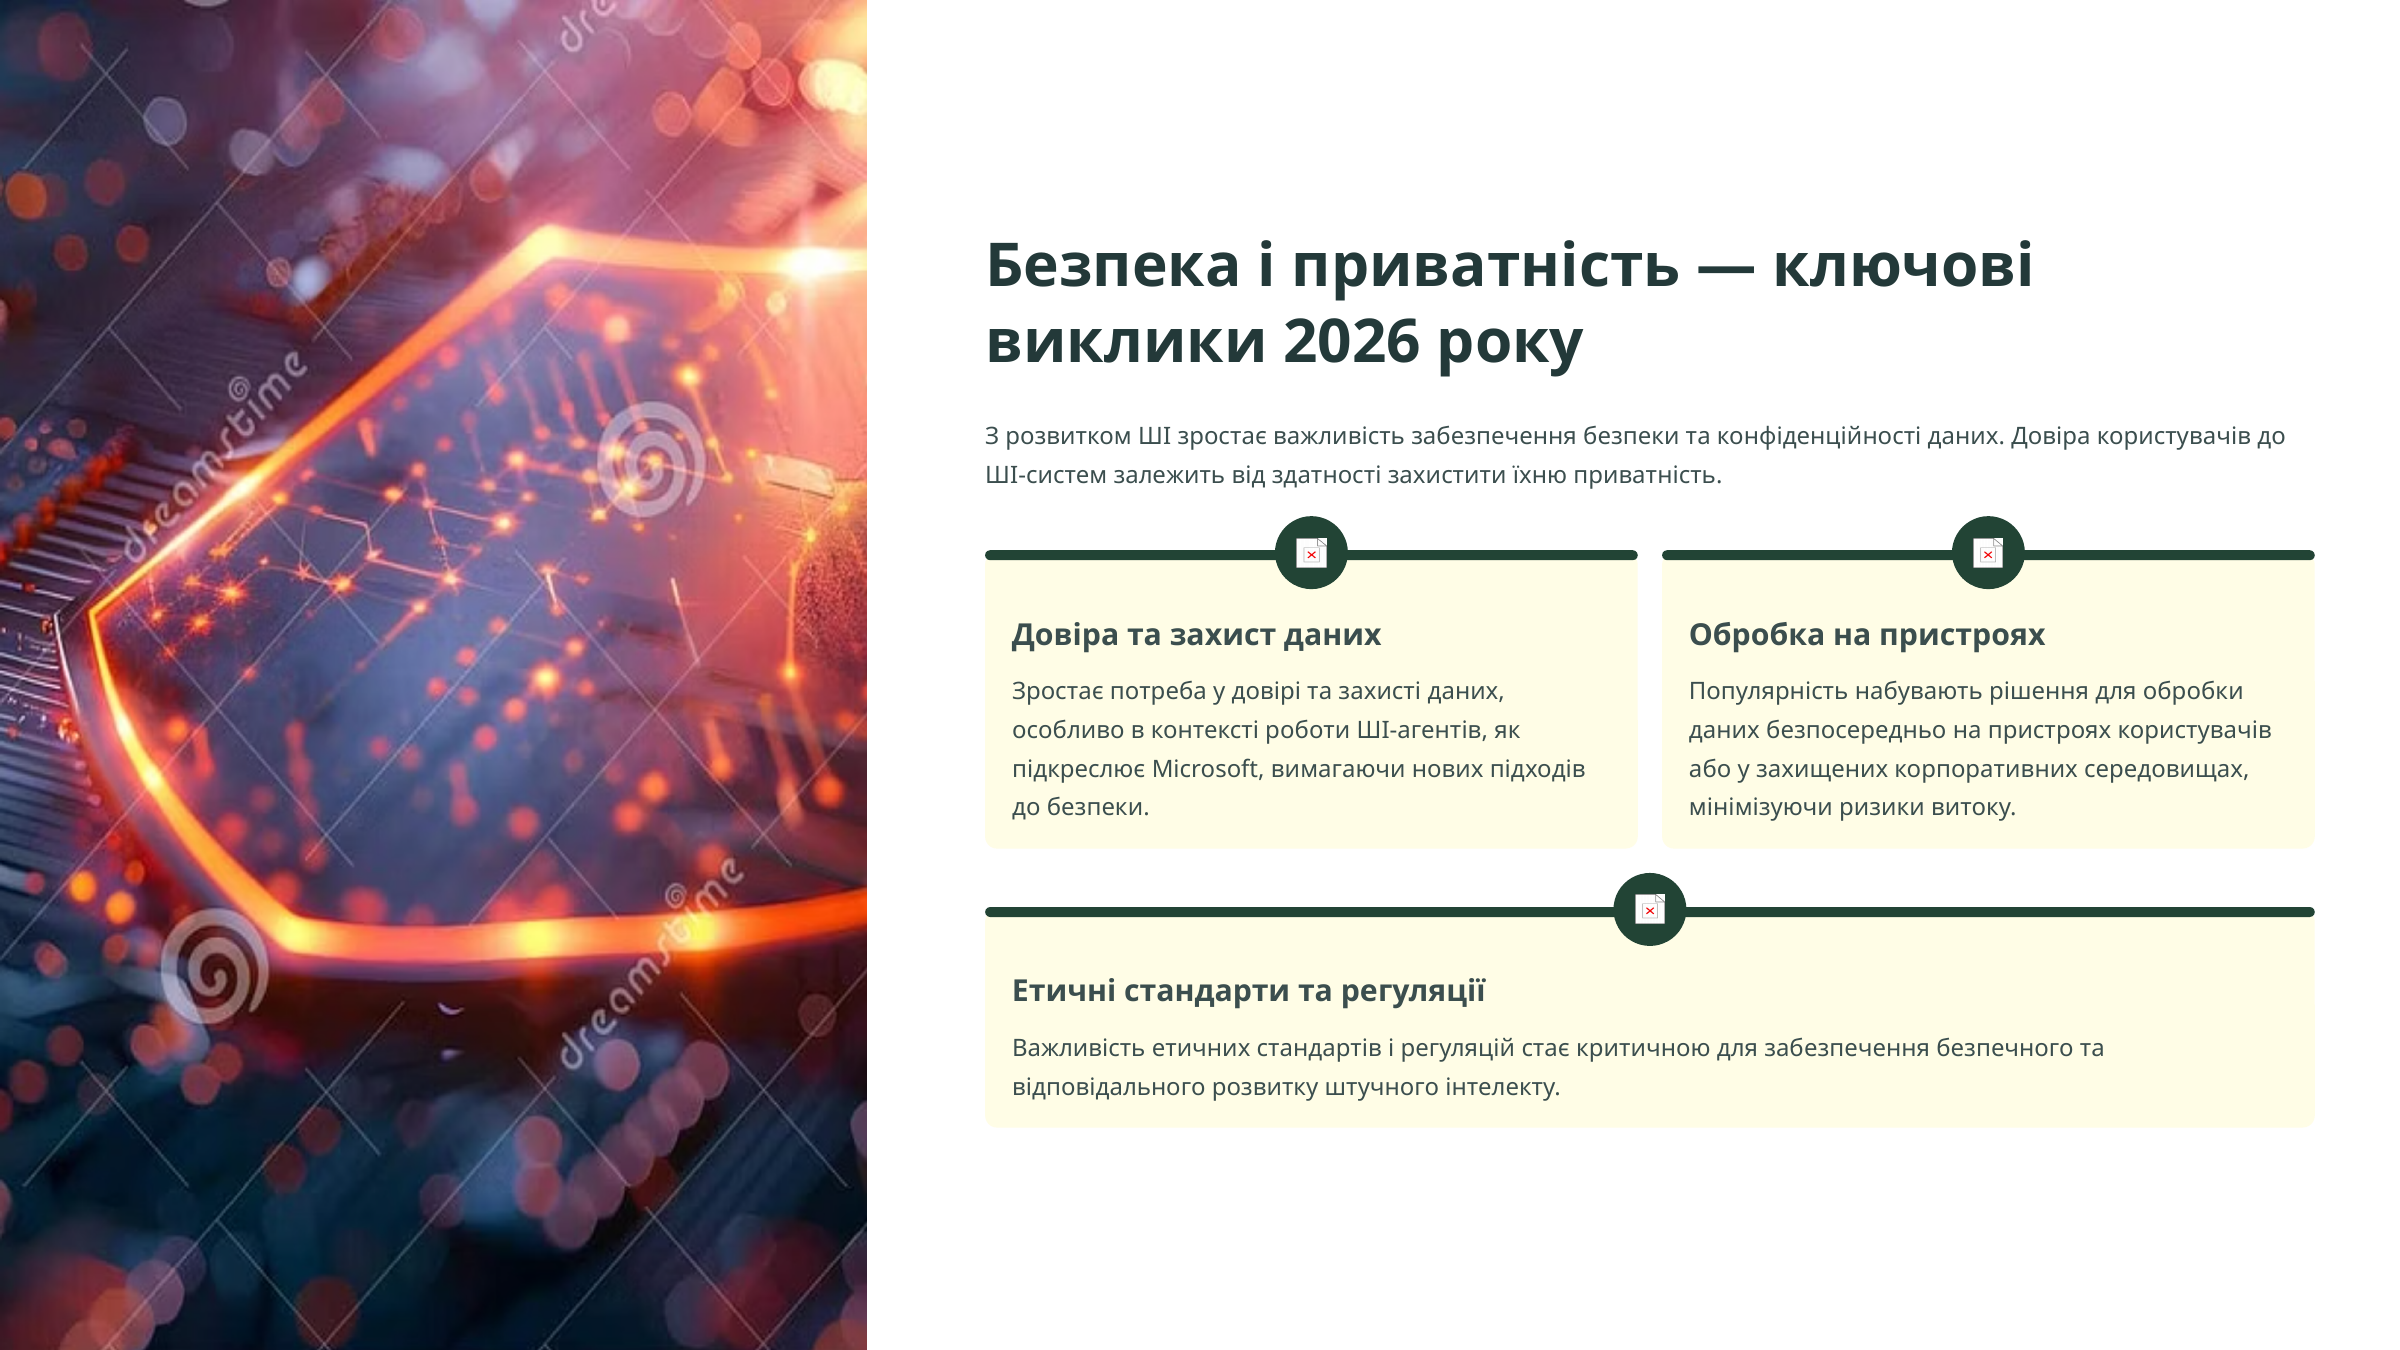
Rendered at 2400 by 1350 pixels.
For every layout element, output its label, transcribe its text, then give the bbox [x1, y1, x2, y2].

text_box [985, 550, 1275, 561]
text_box [1662, 559, 2315, 849]
text_box Обробка на пристроях [1688, 613, 2047, 652]
text_box [2025, 550, 2315, 561]
picture [1973, 538, 2003, 568]
text_box [1613, 872, 1687, 946]
text_box Важливість етичних стандартів і регуляцій стає критичною для забезпечення безпечного та відповідального розвитку штучного інтелекту. [1012, 1022, 2288, 1101]
picture [0, 0, 867, 1350]
text_box [985, 559, 1638, 849]
text_box Зростає потреба у довірі та захисті даних, особливо в контексті роботи ШІ-агентів, як підкреслює Microsoft, вимагаючи нових підходів до безпеки. [1012, 666, 1611, 783]
text_box [985, 916, 2315, 1128]
text_box [1662, 550, 1952, 561]
text_box [1686, 907, 2315, 918]
text_box [985, 907, 1614, 918]
text_box З розвитком ШІ зростає важливість забезпечення безпеки та конфіденційності даних. Довіра користувачів до ШІ-систем залежить від здатності захистити їхню приватність. [985, 410, 2315, 489]
text_box Безпека і приватність — ключові виклики 2026 року [985, 222, 2315, 375]
picture [1296, 538, 1327, 568]
text_box Етичні стандарти та регуляції [1011, 970, 1488, 1009]
text_box [1274, 516, 1348, 590]
picture [1635, 894, 1665, 925]
text_box [1348, 550, 1638, 561]
text_box Популярність набувають рішення для обробки даних безпосередньо на пристроях користувачів або у захищених корпоративних середовищах, мінімізуючи ризики витоку. [1688, 666, 2288, 822]
text_box [1951, 516, 2025, 590]
text_box Довіра та захист даних [1011, 613, 1383, 652]
